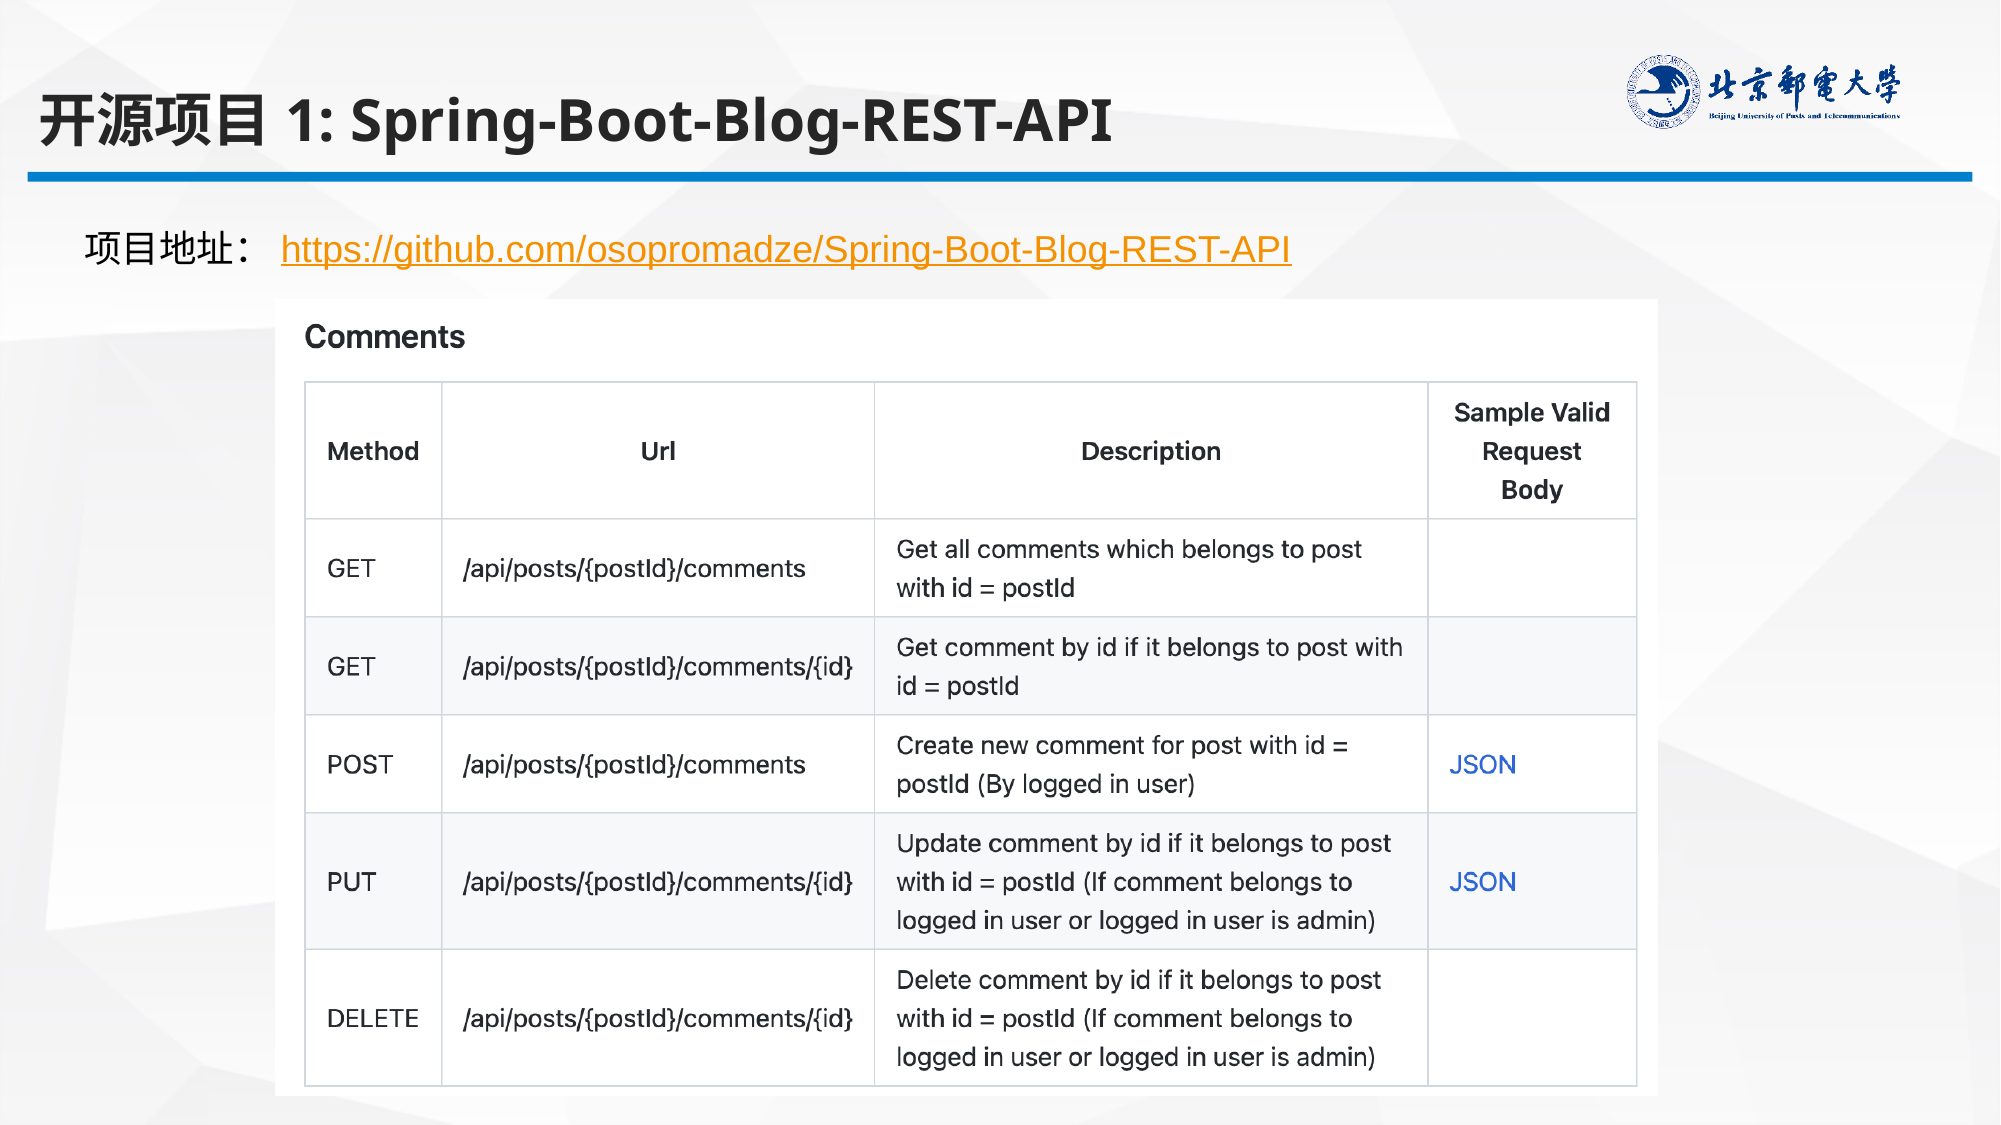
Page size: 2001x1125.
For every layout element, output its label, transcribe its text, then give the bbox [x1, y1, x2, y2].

text_box 项目地址：https://github.com/osopromadze/Spring-Boot-Blog-REST-API [69, 194, 1973, 345]
text_box [26, 171, 1973, 183]
text_box 开源项目1: Spring-Boot-Blog-REST-API [23, 75, 1245, 160]
picture [0, 0, 2000, 1125]
